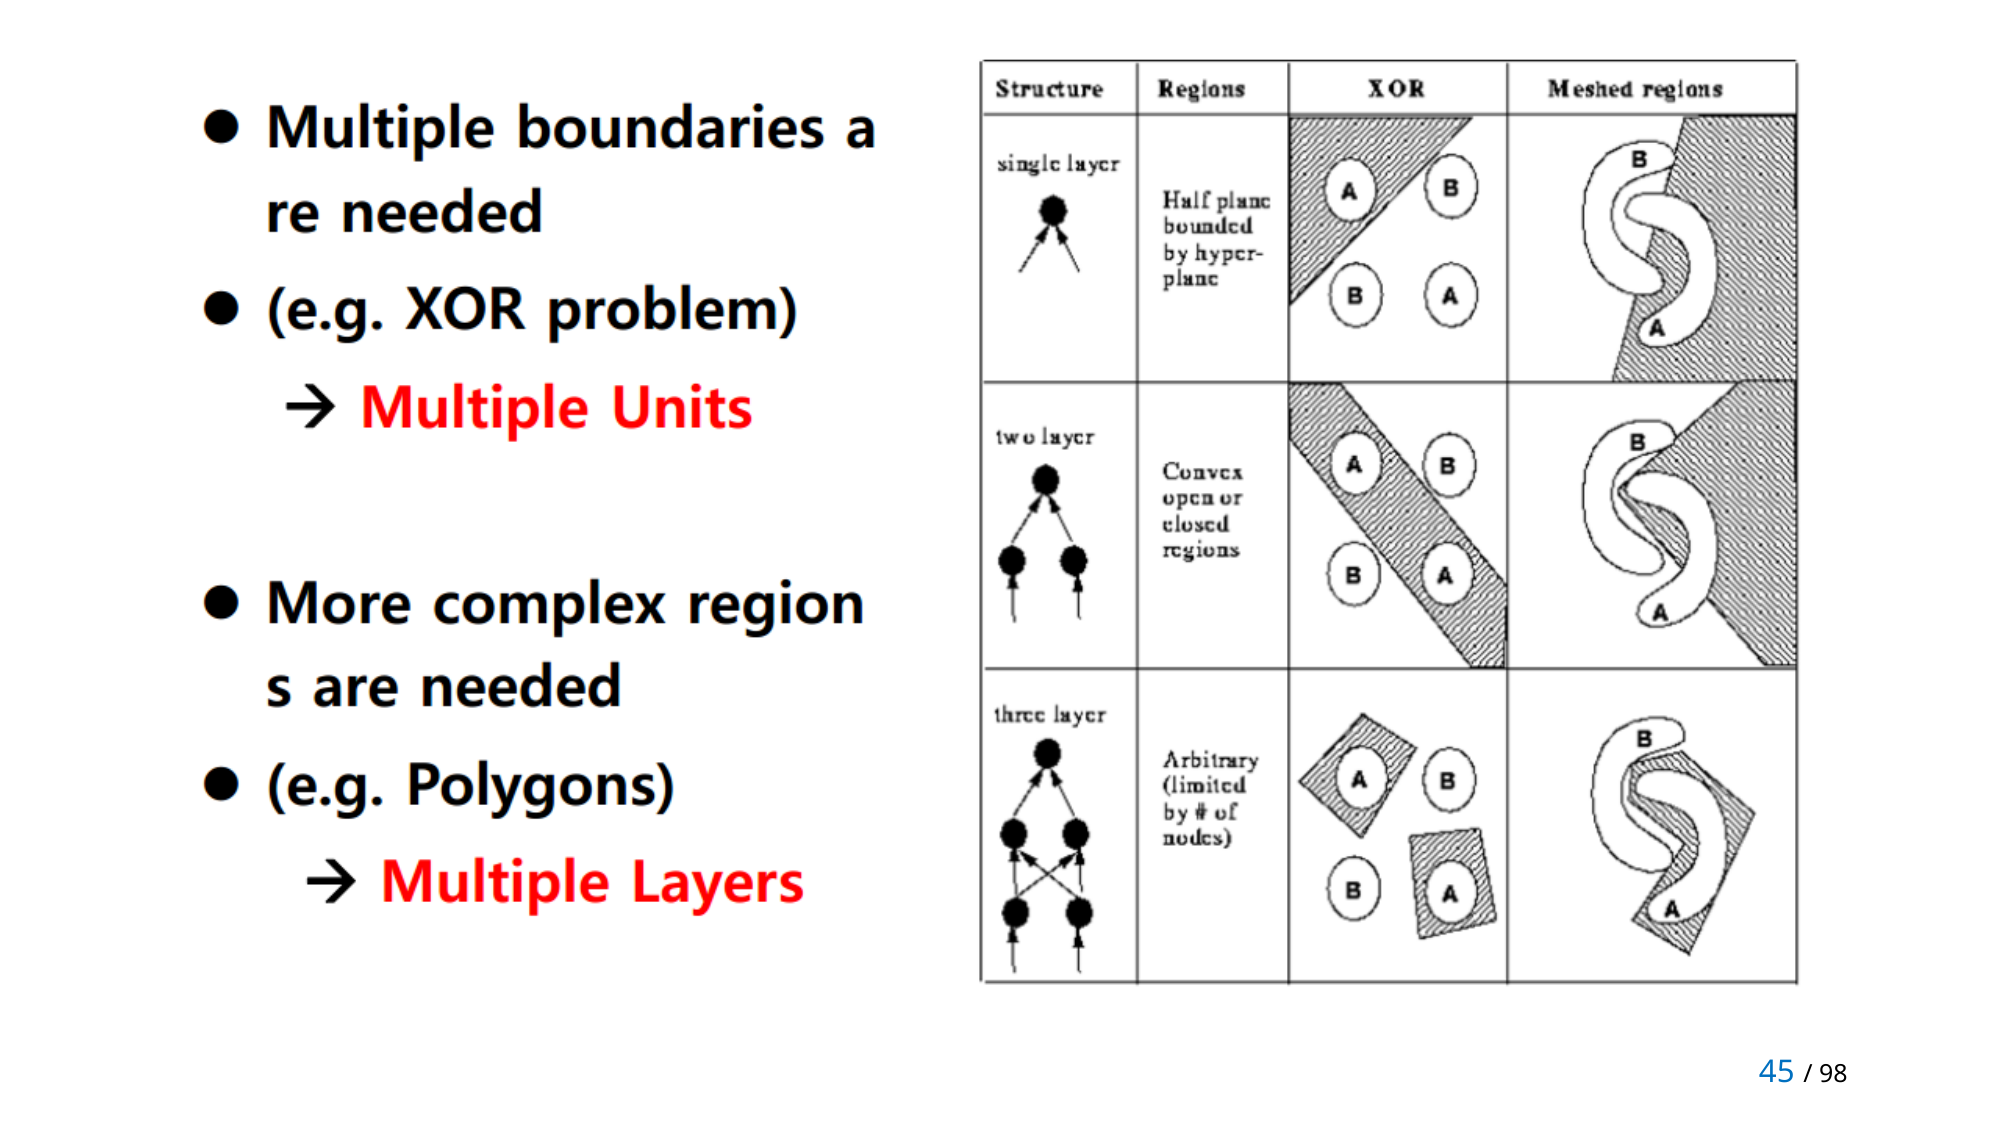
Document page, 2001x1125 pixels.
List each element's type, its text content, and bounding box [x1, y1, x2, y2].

picture [170, 0, 1830, 1010]
slide_number 45 / 98 [1412, 1042, 1863, 1103]
